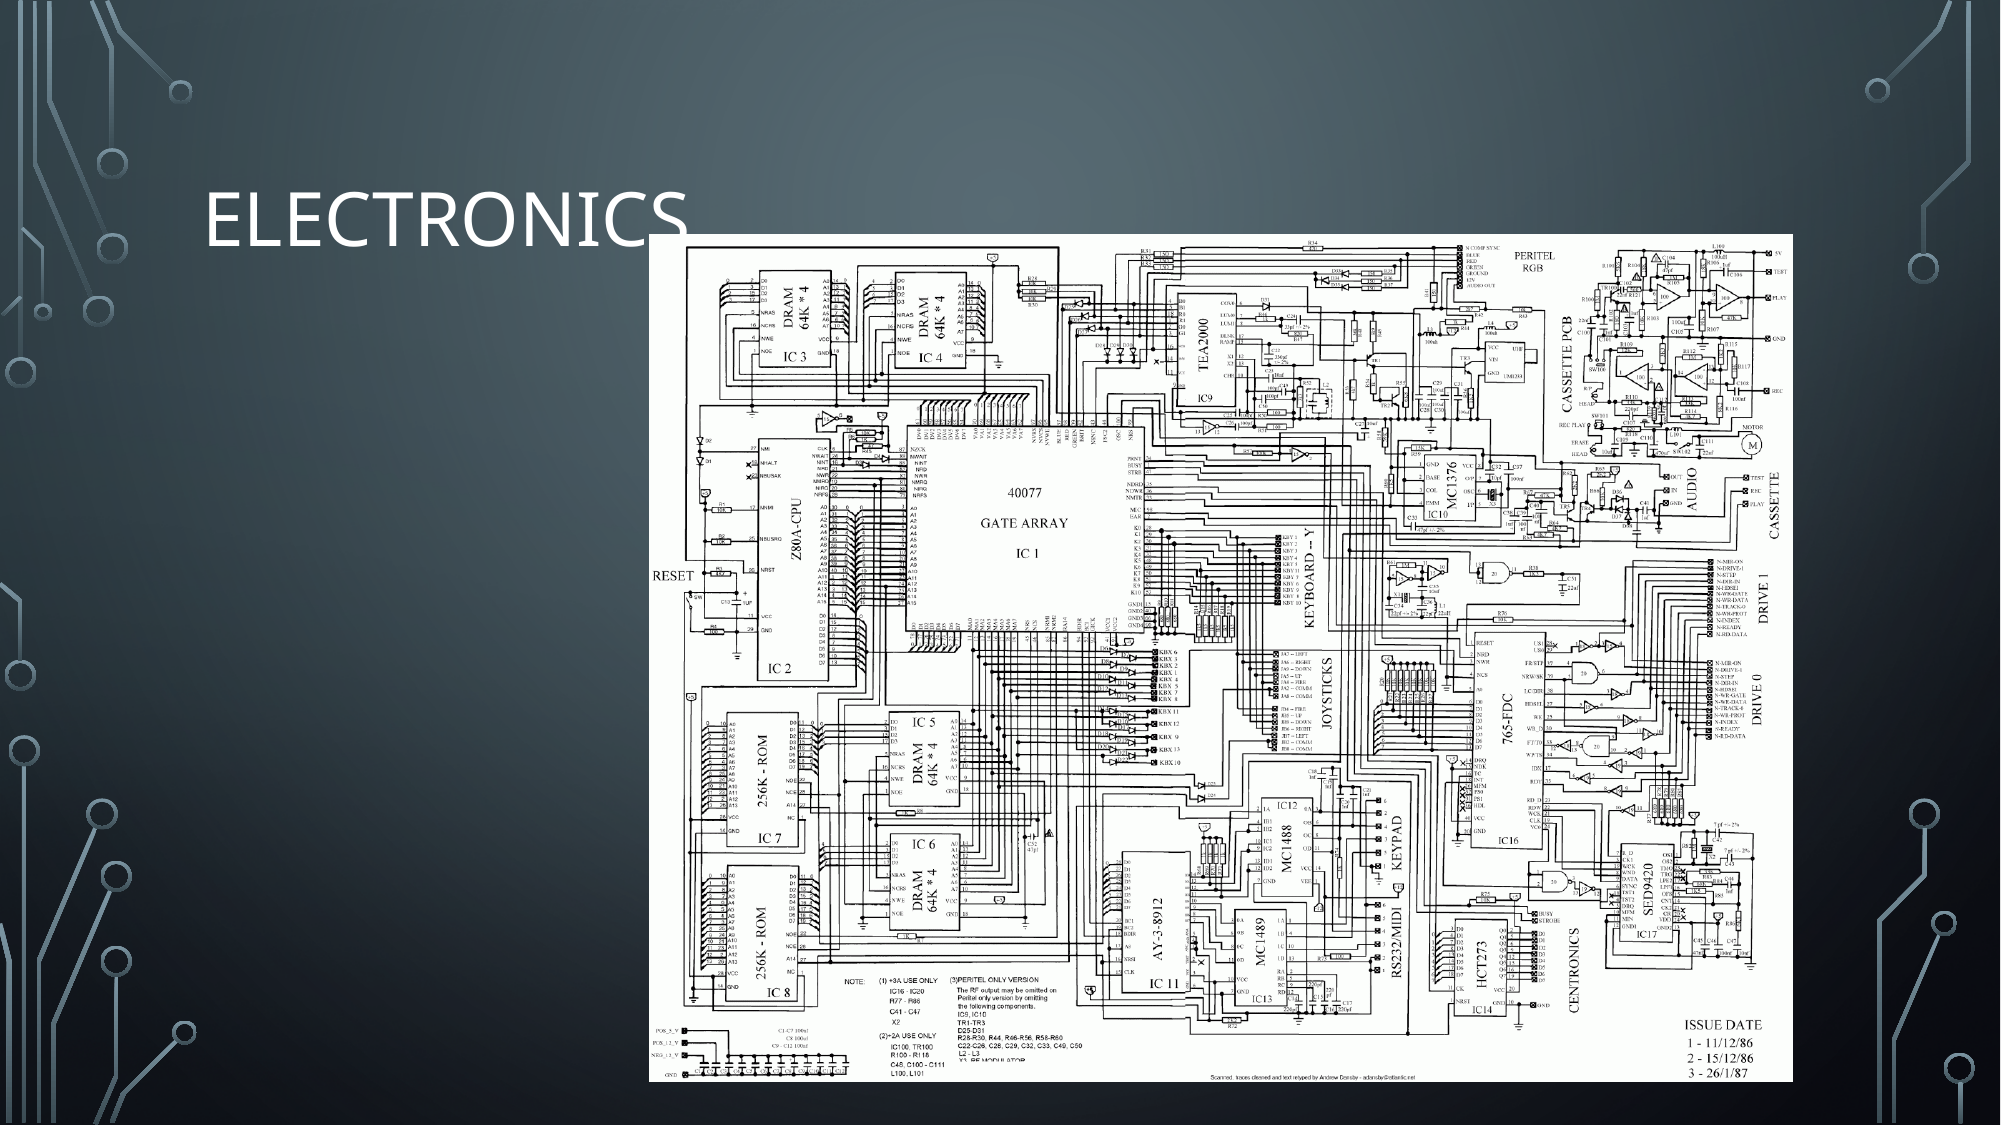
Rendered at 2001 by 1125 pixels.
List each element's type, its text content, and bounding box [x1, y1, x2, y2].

title Electronics [187, 101, 1813, 344]
picture [649, 234, 1794, 1083]
